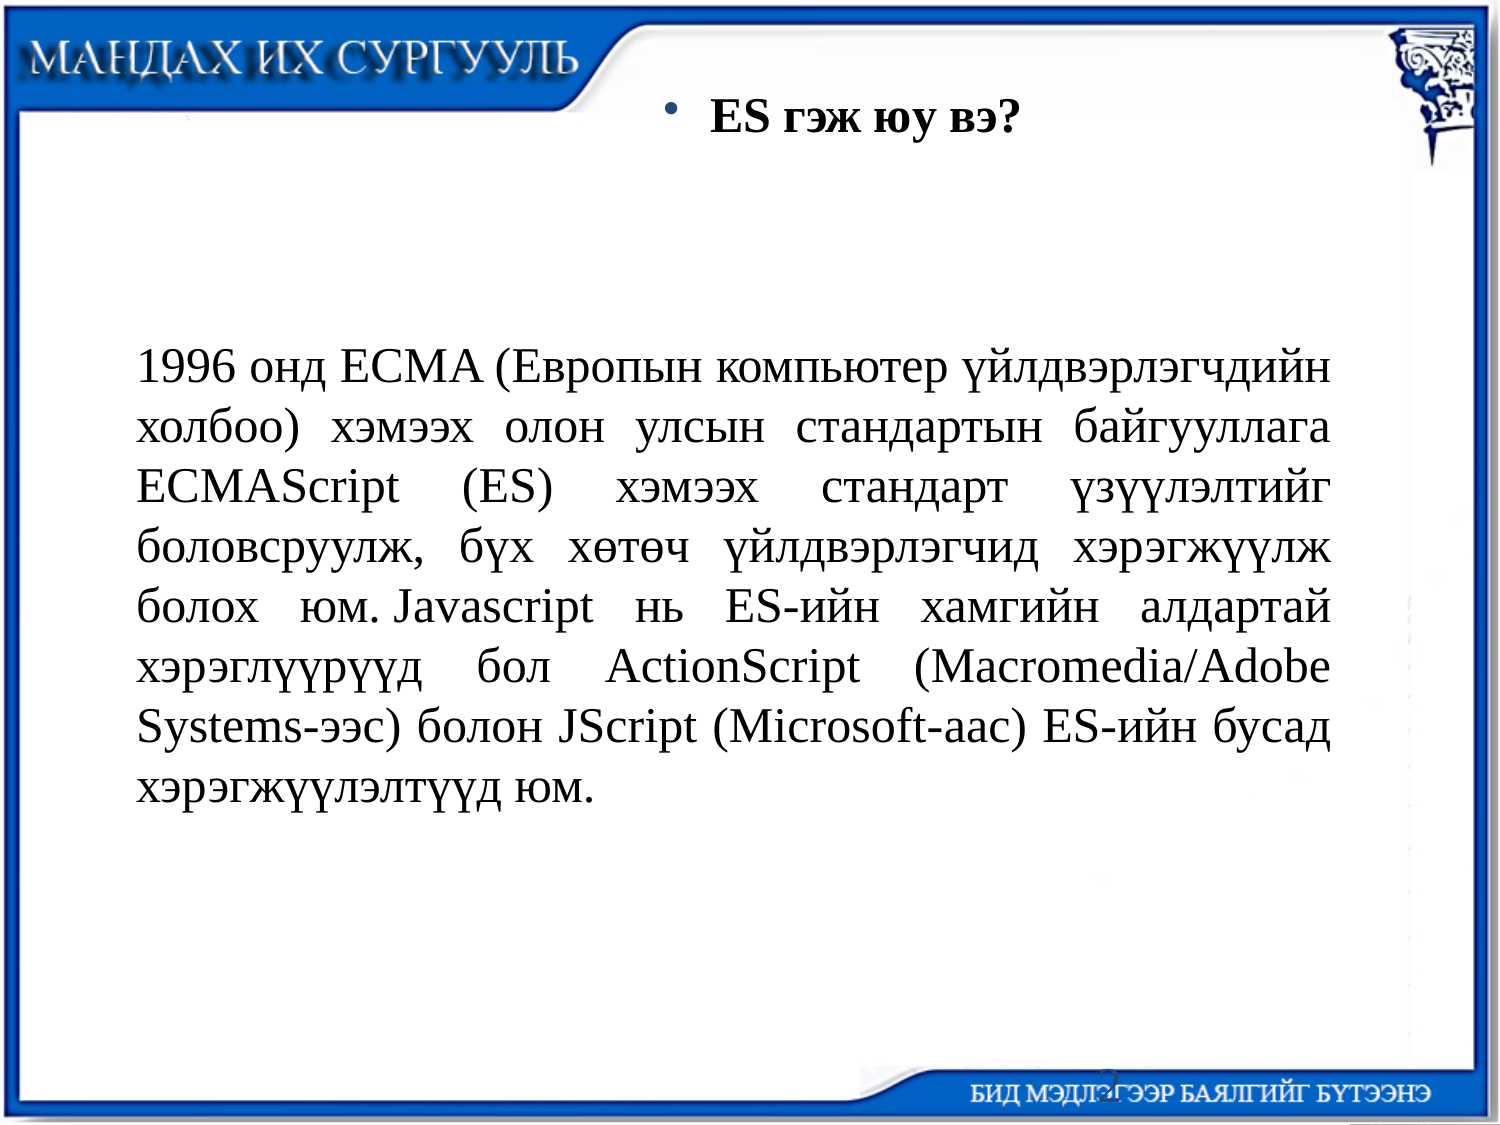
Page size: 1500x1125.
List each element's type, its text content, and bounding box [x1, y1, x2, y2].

text_box ES гэж юу вэ? [650, 75, 1497, 211]
text_box 1996 онд ECMA (Европын компьютер үйлдвэрлэгчдийн холбоо) хэмээх олон улсын стандартын байгууллага ECMAScript (ES) хэмээх стандарт үзүүлэлтийг боловсруулж, бүх хөтөч үйлдвэрлэгчид хэрэгжүүлж болох юм. Javascript нь ES-ийн хамгийн алдартай хэрэглүүрүүд бол ActionScript (Macromedia/Adobe Systems-ээс) болон JScript (Microsoft-аас) ES-ийн бусад хэрэгжүүлэлтүүд юм. [121, 324, 1347, 820]
picture [0, 0, 1500, 1124]
text_box [83, 324, 1384, 1001]
slide_number 2 [1025, 1075, 1122, 1113]
